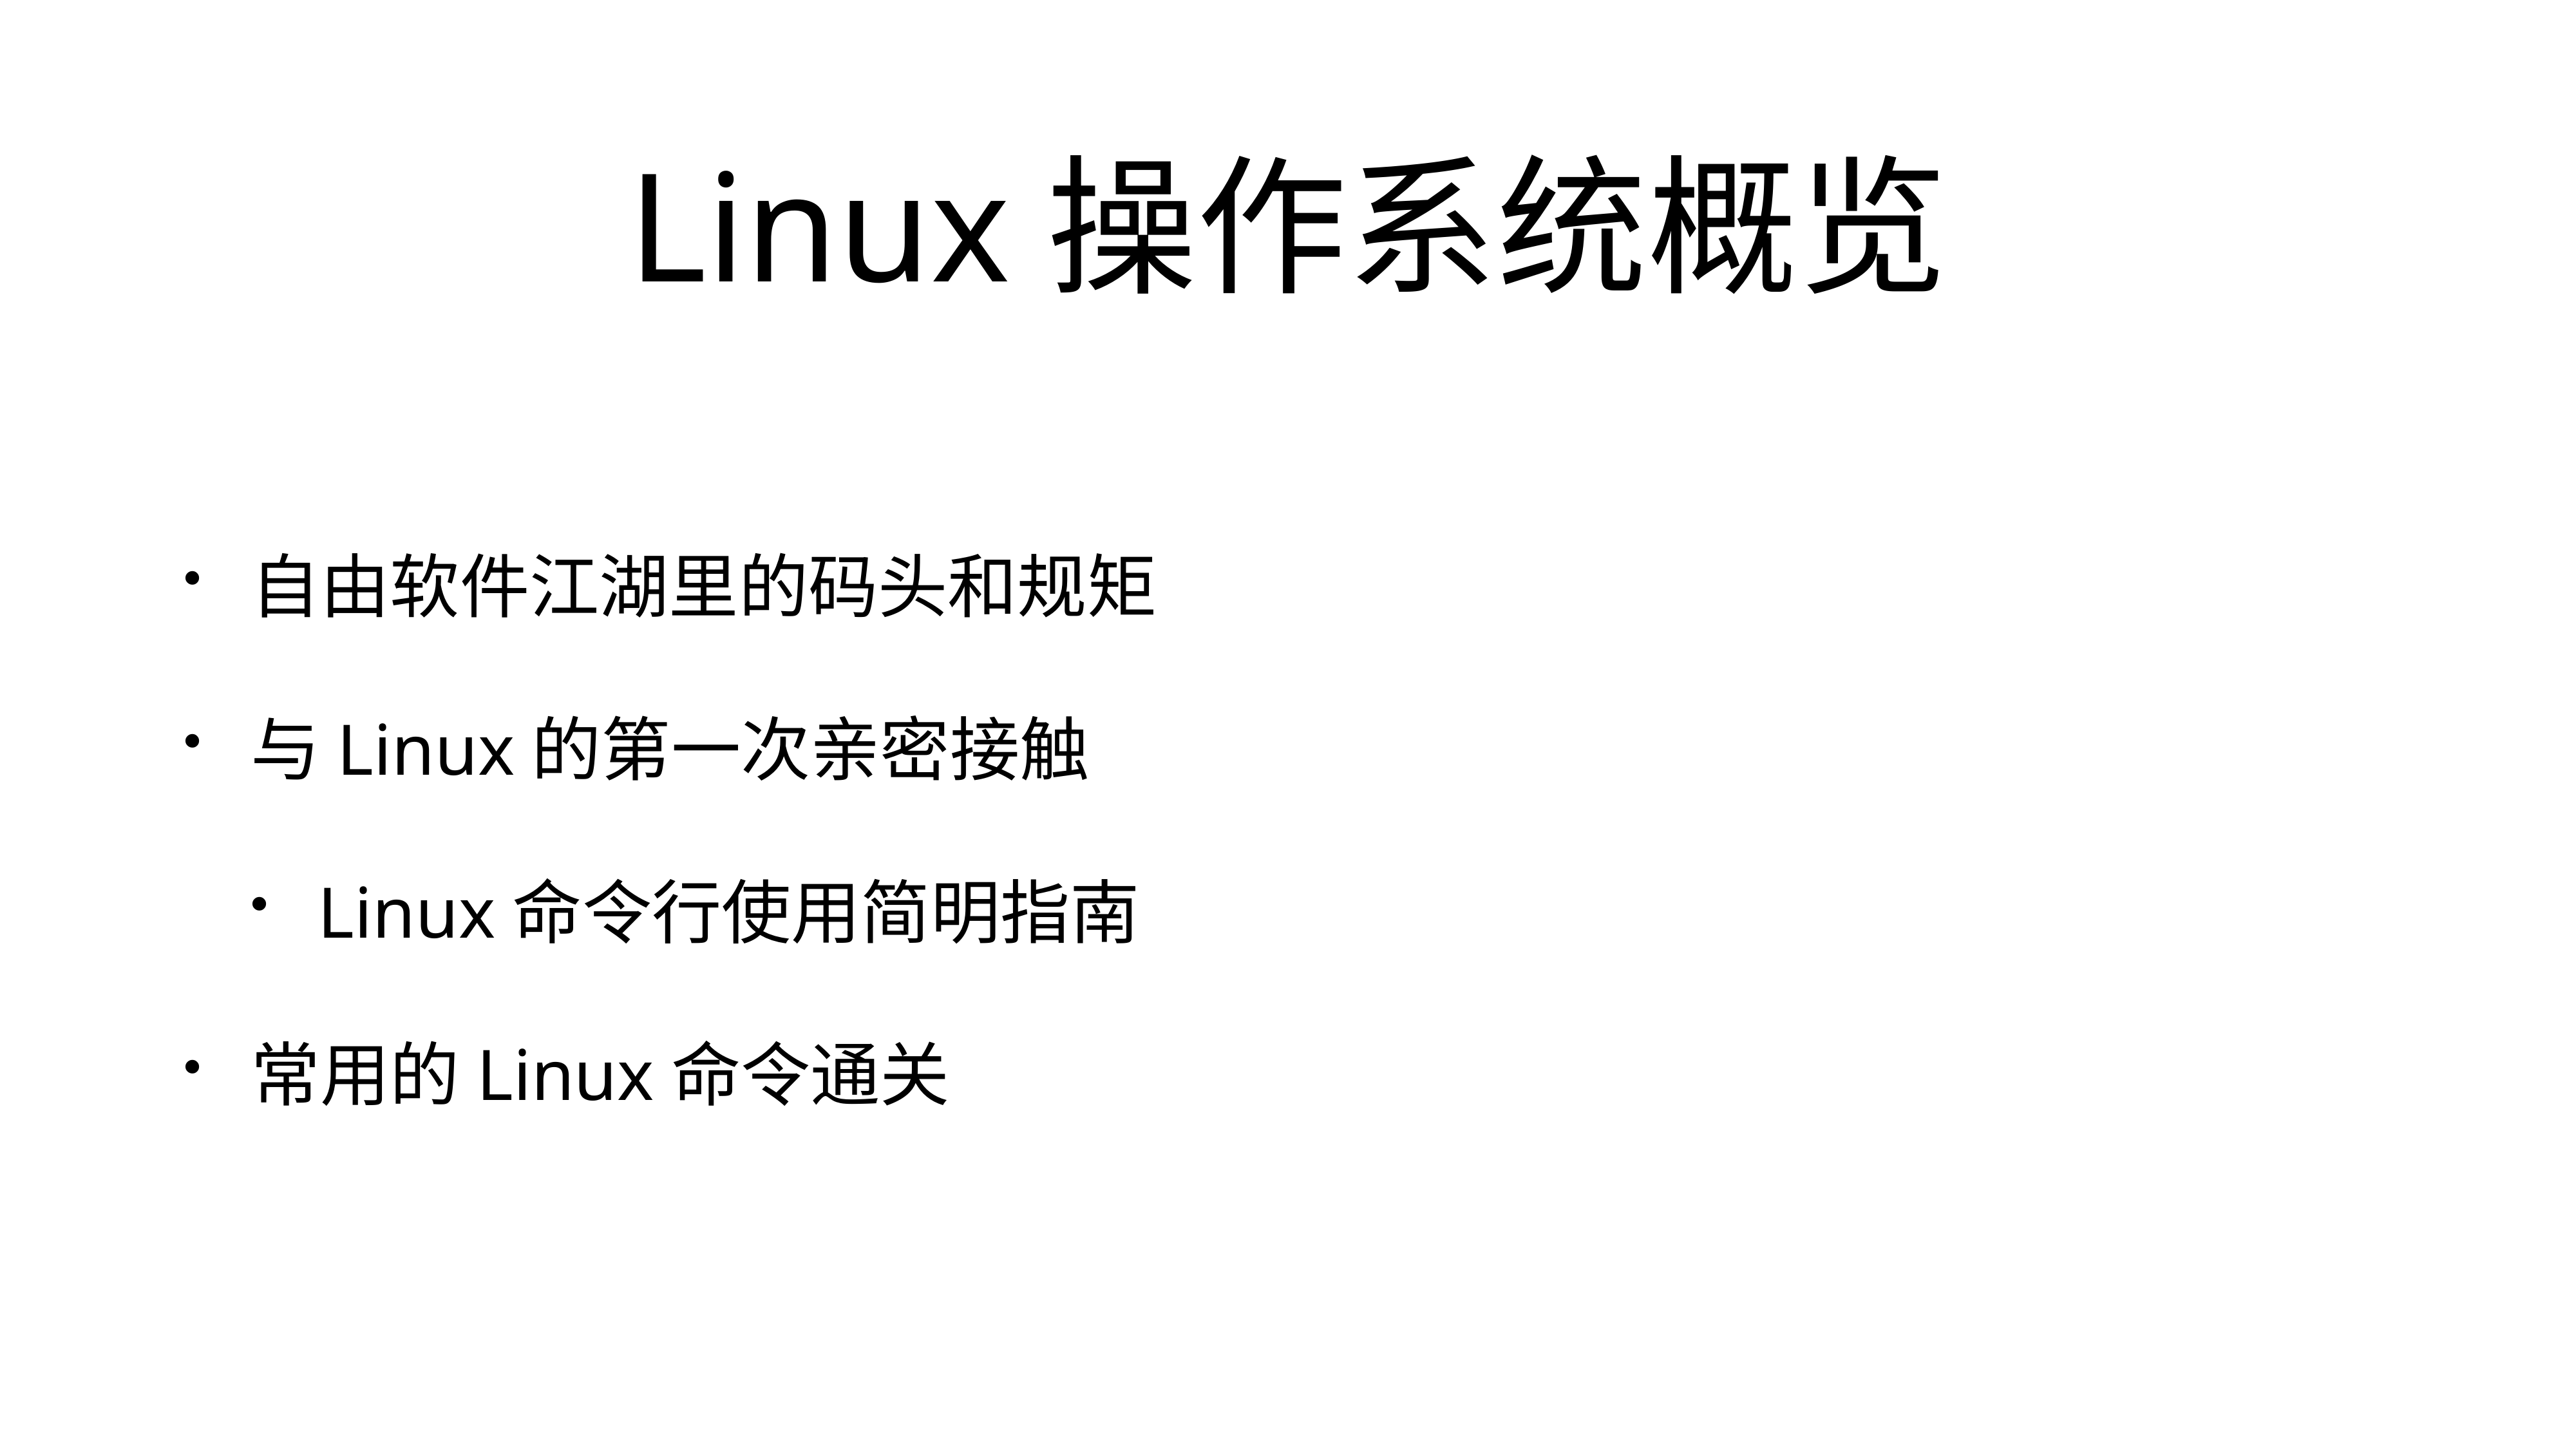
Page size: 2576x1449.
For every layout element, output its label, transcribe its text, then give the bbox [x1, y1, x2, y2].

list 自由软件江湖里的码头和规矩 与Linux的第一次亲密接触 Linux命令行使用简明指南 常用的Linux命令通关 [178, 341, 2398, 1316]
title Linux操作系统概览 [178, 100, 2398, 341]
